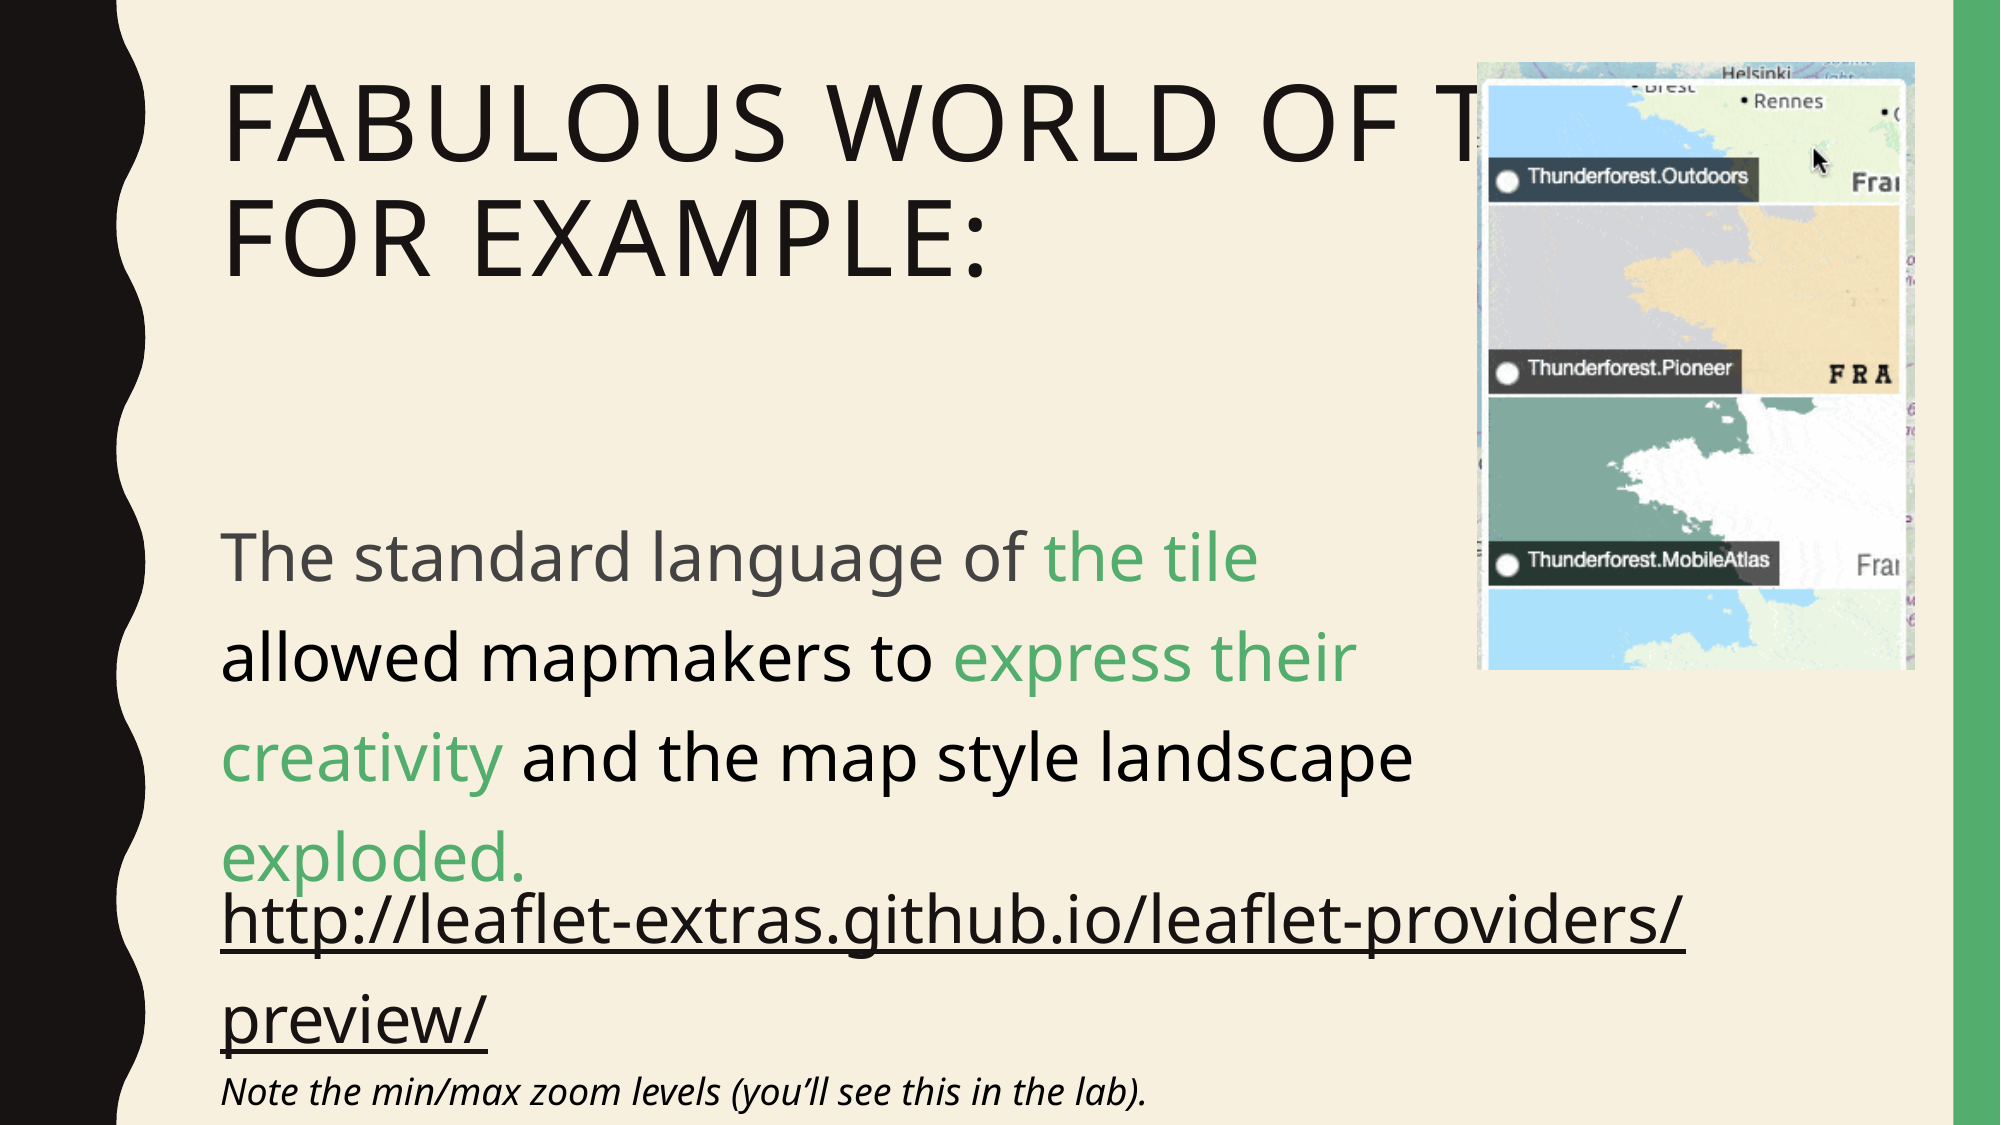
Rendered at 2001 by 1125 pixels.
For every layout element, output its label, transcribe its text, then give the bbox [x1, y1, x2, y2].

text_box The standard language of the tile allowed mapmakers to express their creativity and the map style landscape exploded. [205, 479, 1448, 795]
text_box http://leaflet-extras.github.io/leaflet-providers/preview/ Note the min/max zoom levels (you’ll see this in the lab). Note the {z}/{x}/{y} [205, 842, 1915, 1068]
title Fabulous world of Tiles! For Example: [205, 62, 1477, 308]
picture [1477, 62, 1915, 670]
